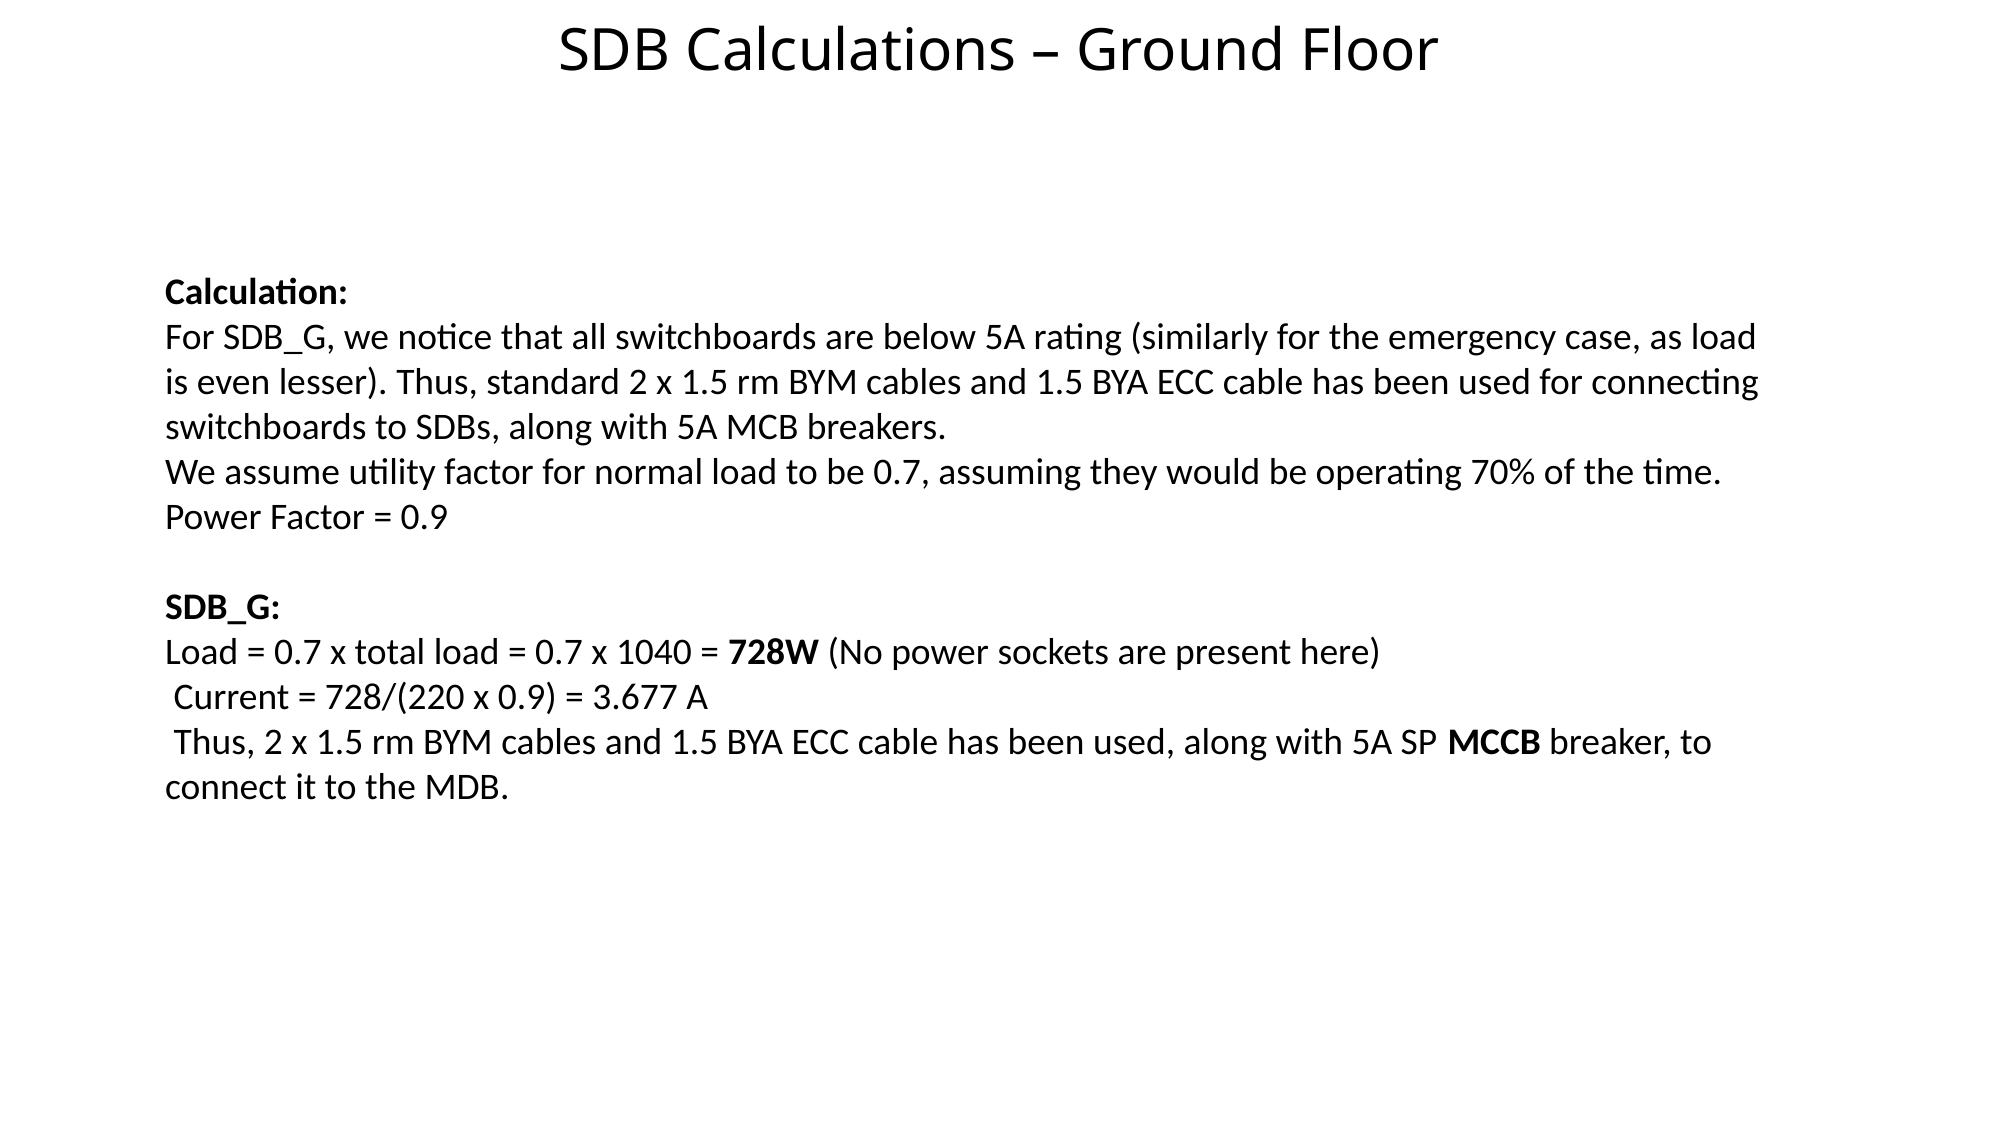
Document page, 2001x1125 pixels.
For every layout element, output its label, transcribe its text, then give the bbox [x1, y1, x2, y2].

text_box SDB Calculations – Ground Floor [0, 0, 1998, 103]
text_box Calculation: For SDB_G, we notice that all switchboards are below 5A rating (similarly for the emergency case, as load is even lesser). Thus, standard 2 x 1.5 rm BYM cables and 1.5 BYA ECC cable has been used for connecting switchboards to SDBs, along with 5A MCB breakers. We assume utility factor for normal load to be 0.7, assuming they would be operating 70% of the time. Power Factor = 0.9 SDB_G: Load = 0.7 x total load = 0.7 x 1040 = 728W (No power sockets are present here) Current = 728/(220 x 0.9) = 3.677 A Thus, 2 x 1.5 rm BYM cables and 1.5 BYA ECC cable has been used, along with 5A SP MCCB breaker, to connect it to the MDB. [150, 259, 1779, 860]
